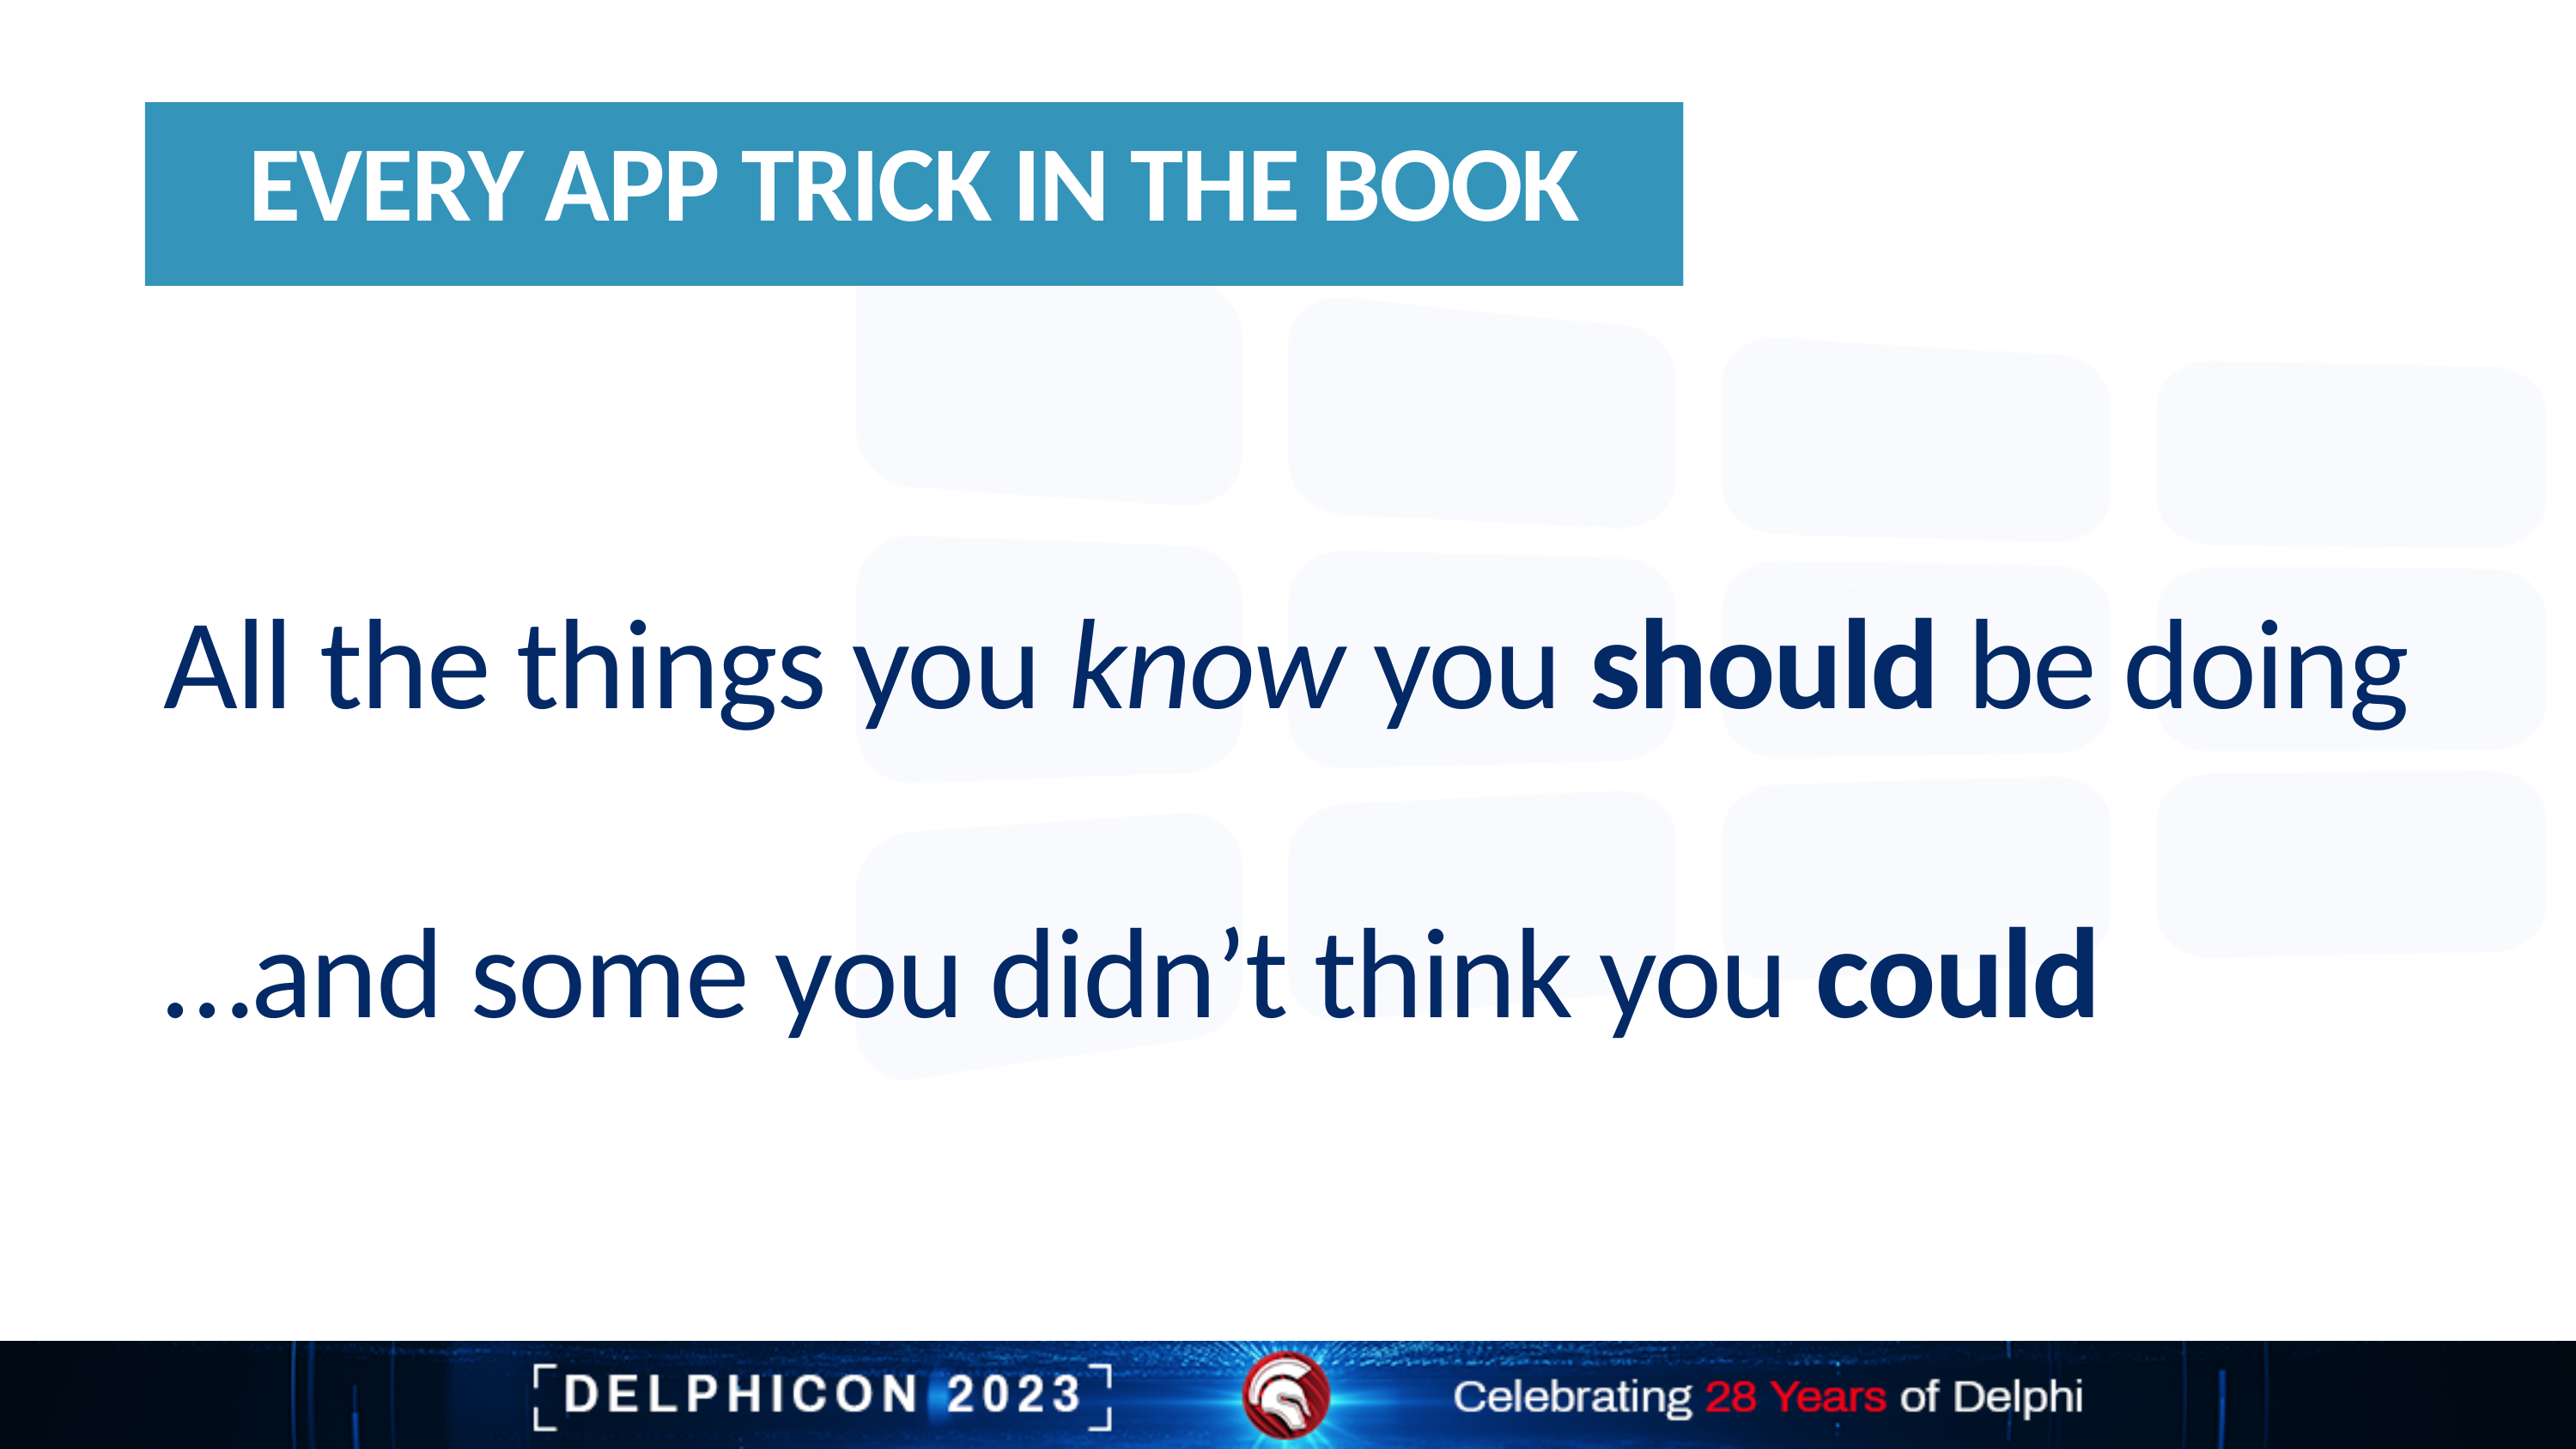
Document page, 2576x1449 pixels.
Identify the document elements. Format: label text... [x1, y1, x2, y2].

picture [0, 1341, 2576, 1449]
text_box Every app trick in the book [144, 102, 1684, 286]
title All the things you know you should be doing …and some you didn’t think you could [137, 343, 2472, 1279]
